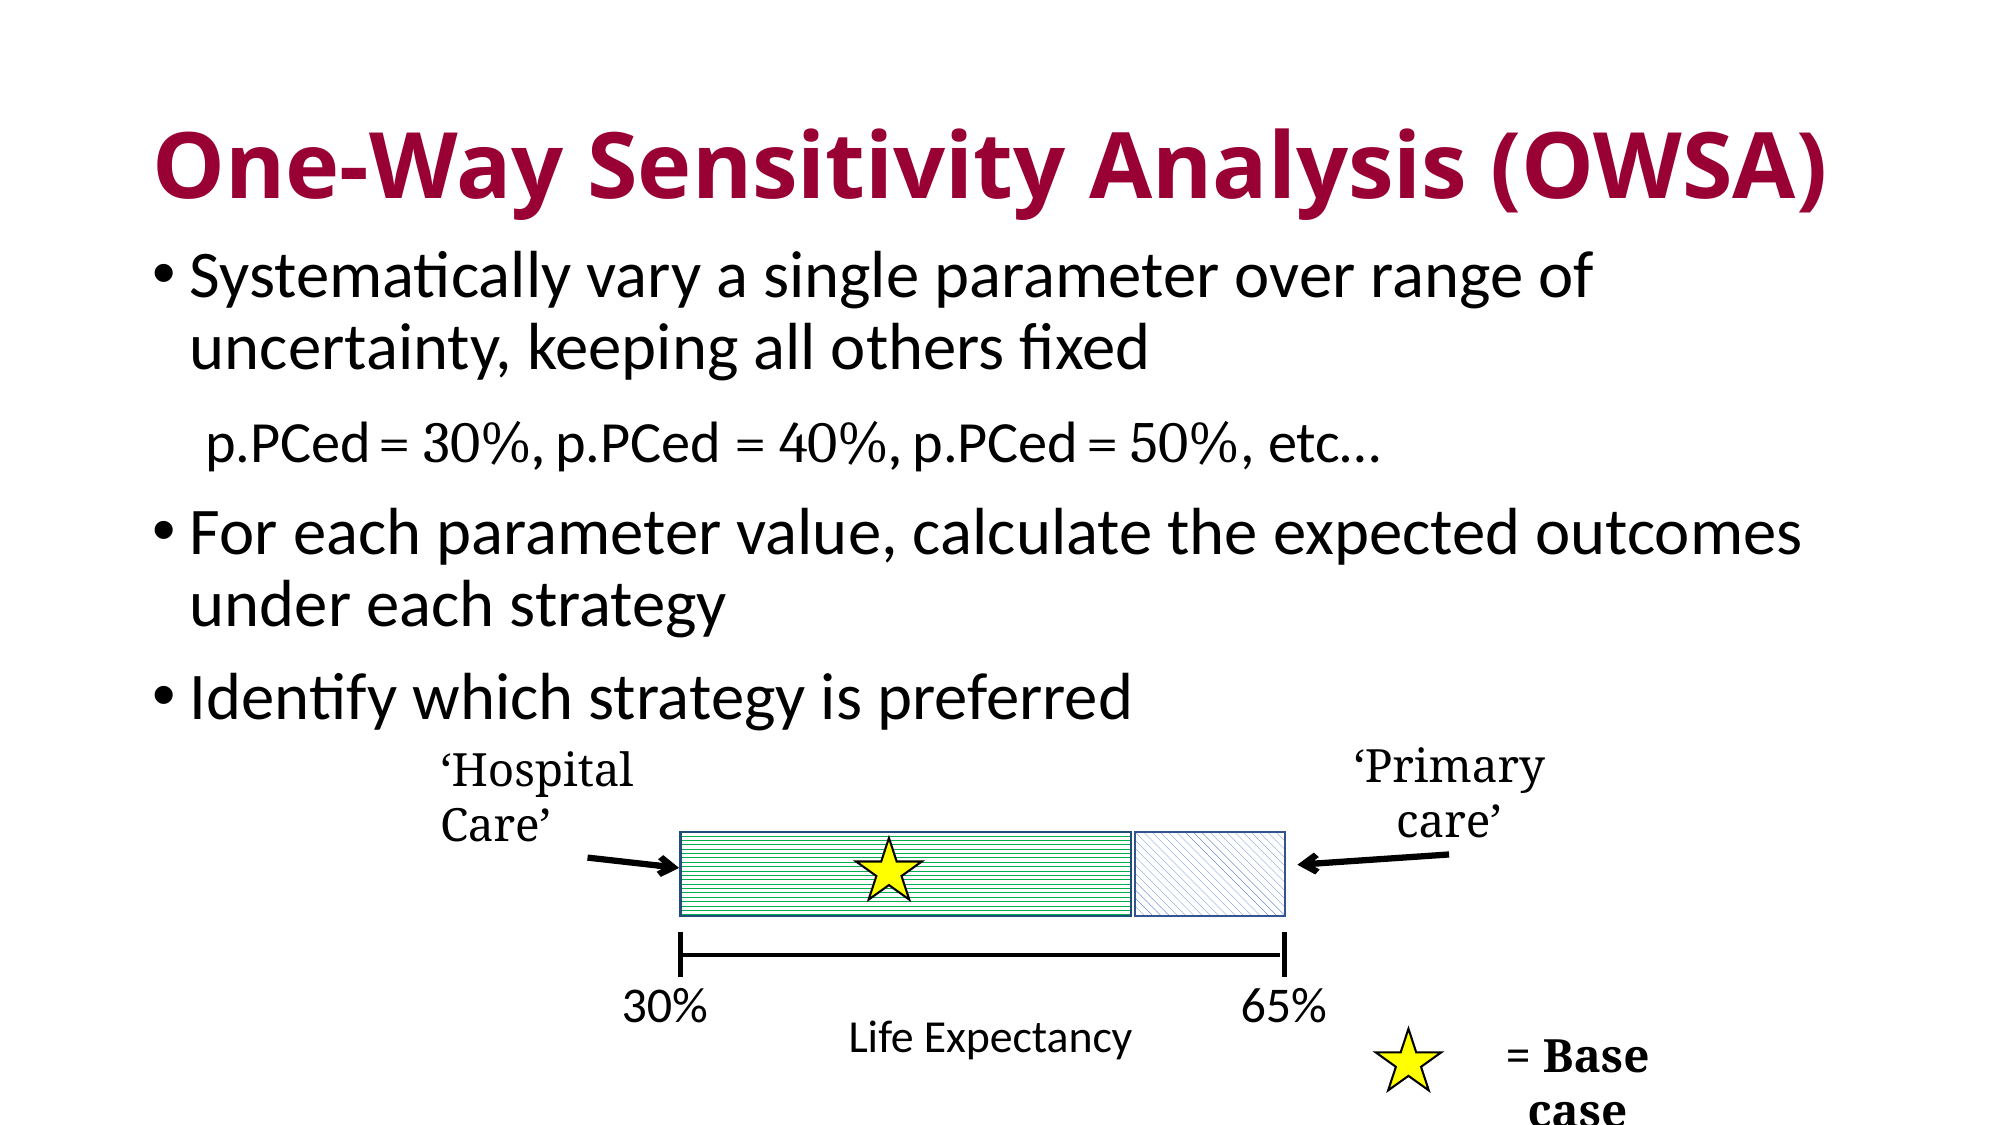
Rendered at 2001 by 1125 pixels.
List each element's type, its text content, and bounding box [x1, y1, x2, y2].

text_box [679, 831, 1132, 917]
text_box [1294, 729, 1604, 865]
text_box [852, 834, 926, 903]
list Systematically vary a single parameter over range of uncertainty, keeping all others fixed p.PCed = 30%, p.PCed = 40%, p.PCed = 50%, etc… For each parameter value, calculate the expected outcomes under each strategy Identify which strategy is preferred [137, 232, 1863, 1050]
text_box [1134, 831, 1286, 917]
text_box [606, 932, 1343, 1041]
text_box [425, 732, 750, 868]
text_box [1375, 1019, 1714, 1091]
title One-Way Sensitivity Analysis (OWSA) [137, 59, 1863, 232]
text_box Life Expectancy [833, 1041, 1148, 1069]
